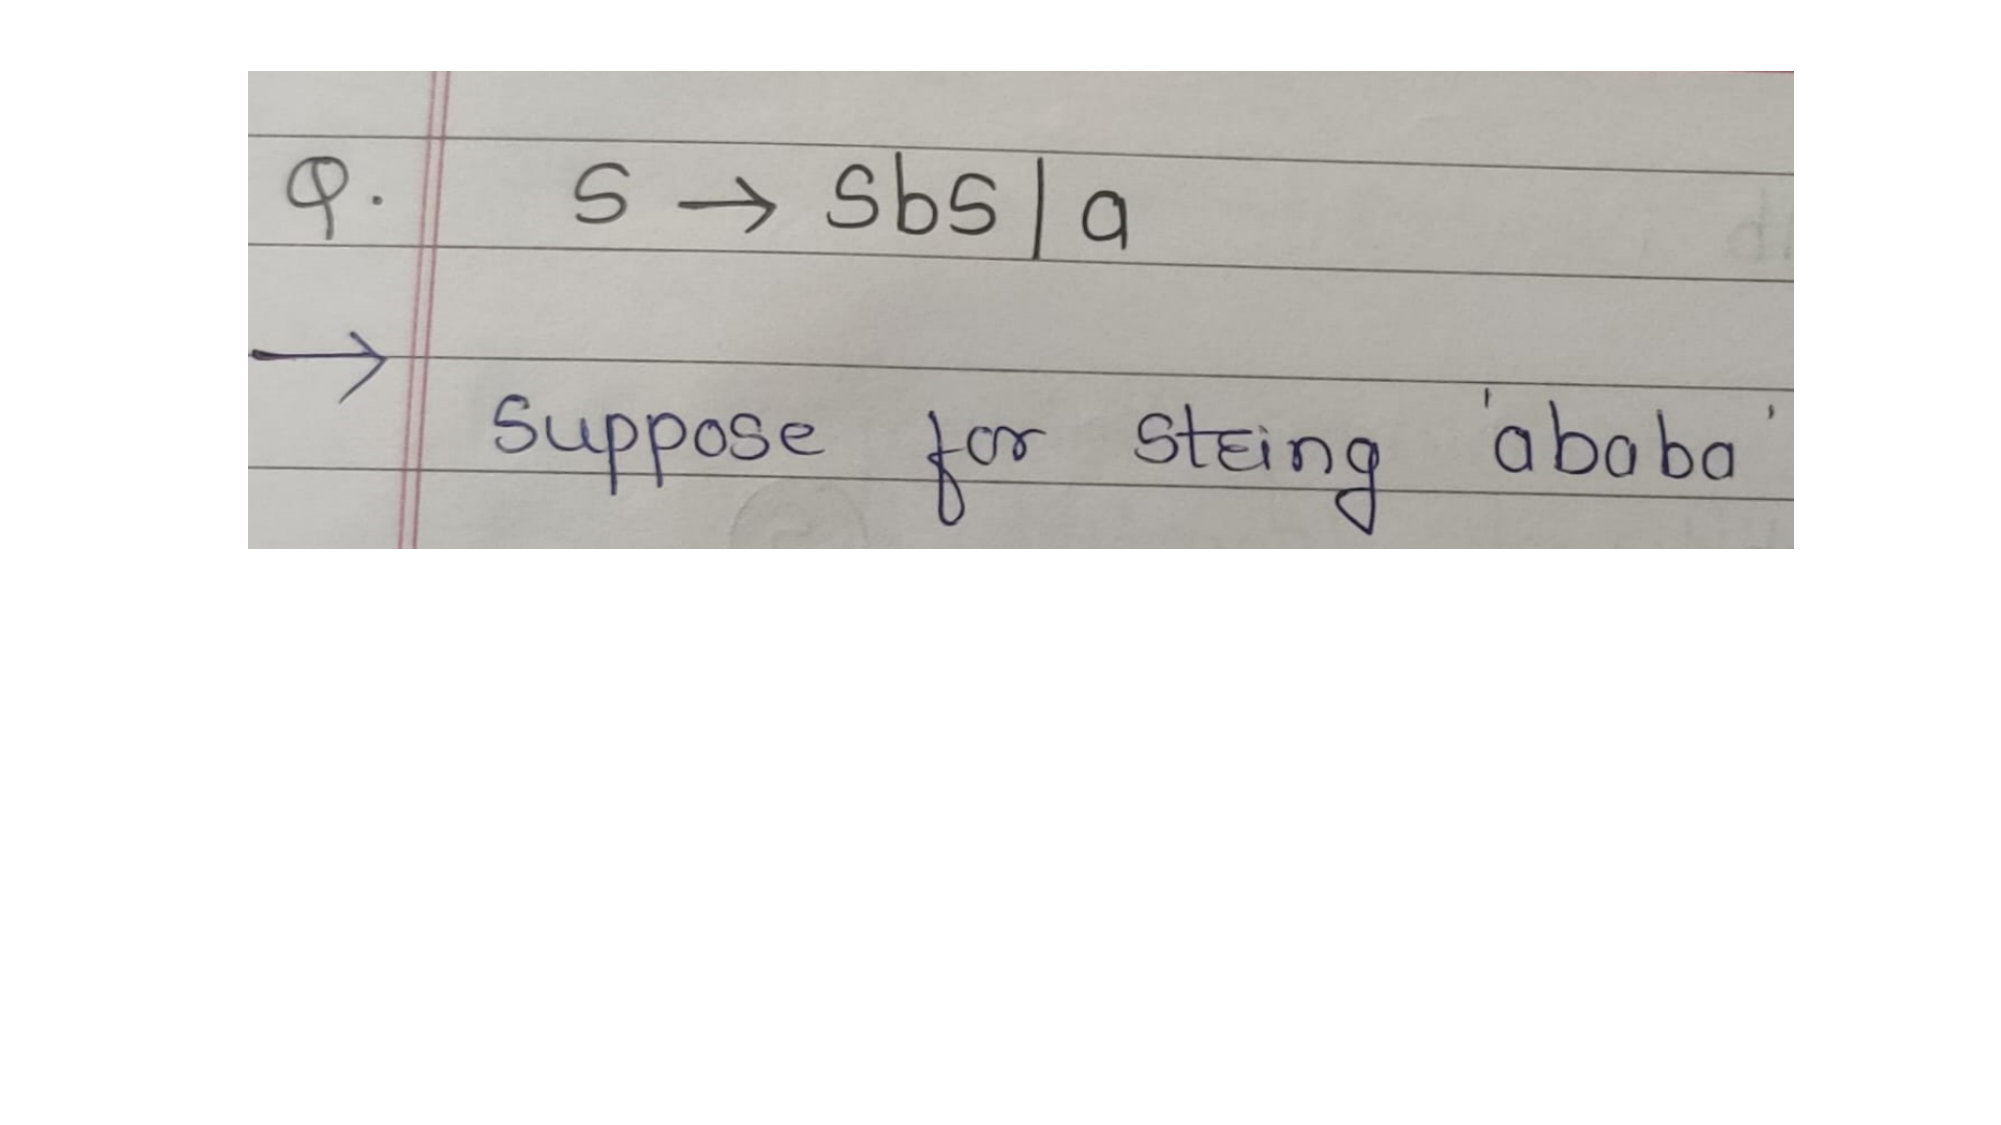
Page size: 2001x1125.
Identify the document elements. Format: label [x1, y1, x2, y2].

picture [248, 71, 1794, 549]
